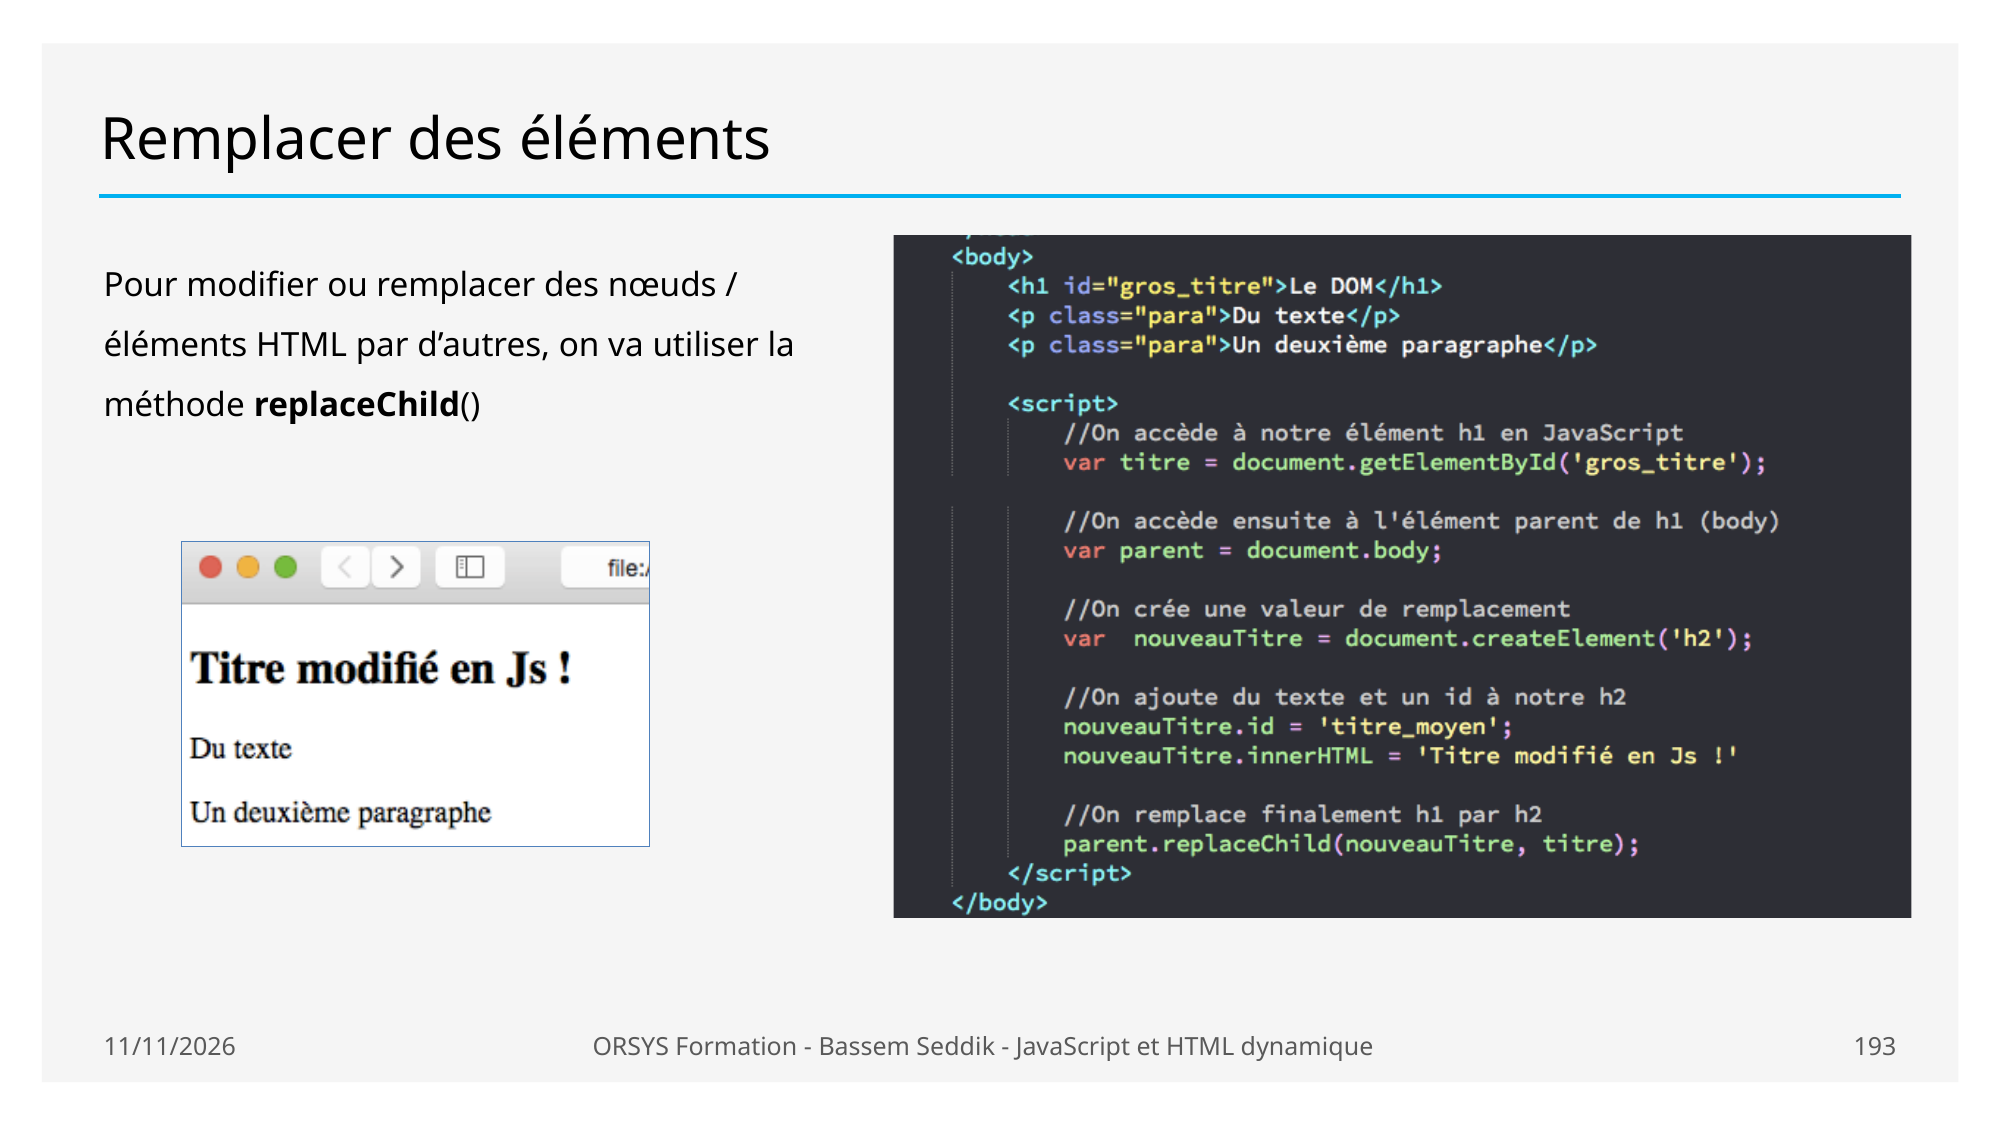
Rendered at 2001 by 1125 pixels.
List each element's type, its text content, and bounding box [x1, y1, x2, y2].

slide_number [88, 1017, 340, 1078]
slide_number 193 [1626, 1017, 1912, 1078]
footer ORSYS Formation - Bassem Seddik - JavaScript et HTML dynamique [340, 1017, 1626, 1078]
picture [181, 541, 650, 847]
title Remplacer des éléments [85, 73, 1888, 179]
picture [893, 235, 1912, 918]
list Pour modifier ou remplacer des nœuds / éléments HTML par d’autres, on va utiliser la méthode replaceChild() [88, 235, 875, 982]
